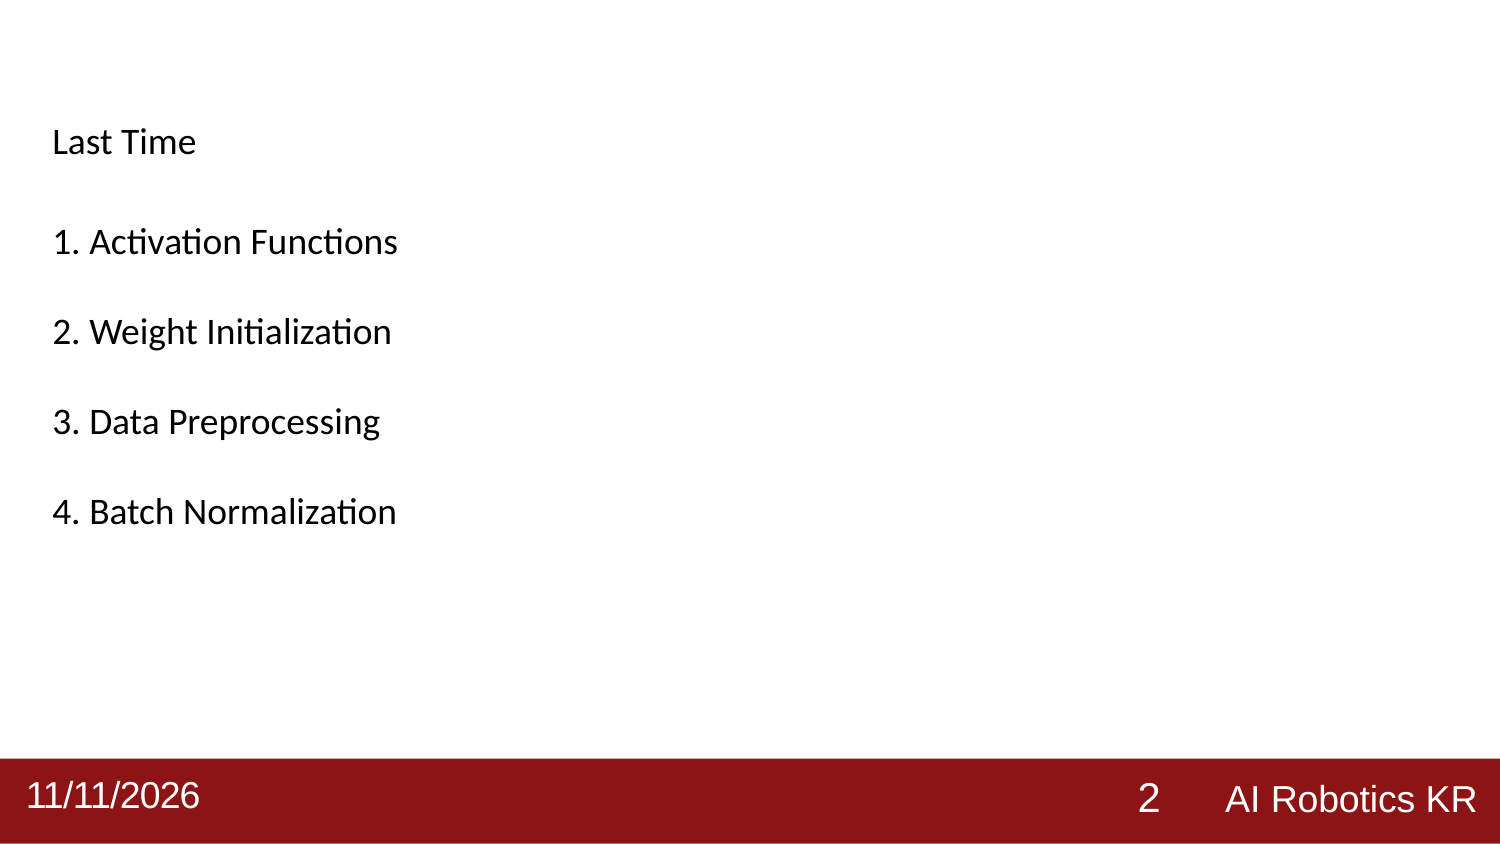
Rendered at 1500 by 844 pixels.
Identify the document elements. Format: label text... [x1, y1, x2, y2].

footer AI Robotics KR [1223, 771, 1484, 817]
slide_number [23, 772, 761, 819]
slide_number 2 [1122, 773, 1189, 824]
text_box Last Time [37, 109, 750, 170]
text_box 1. Activation Functions 2. Weight Initialization 3. Data Preprocessing 4. Batch Normalization [37, 209, 638, 539]
